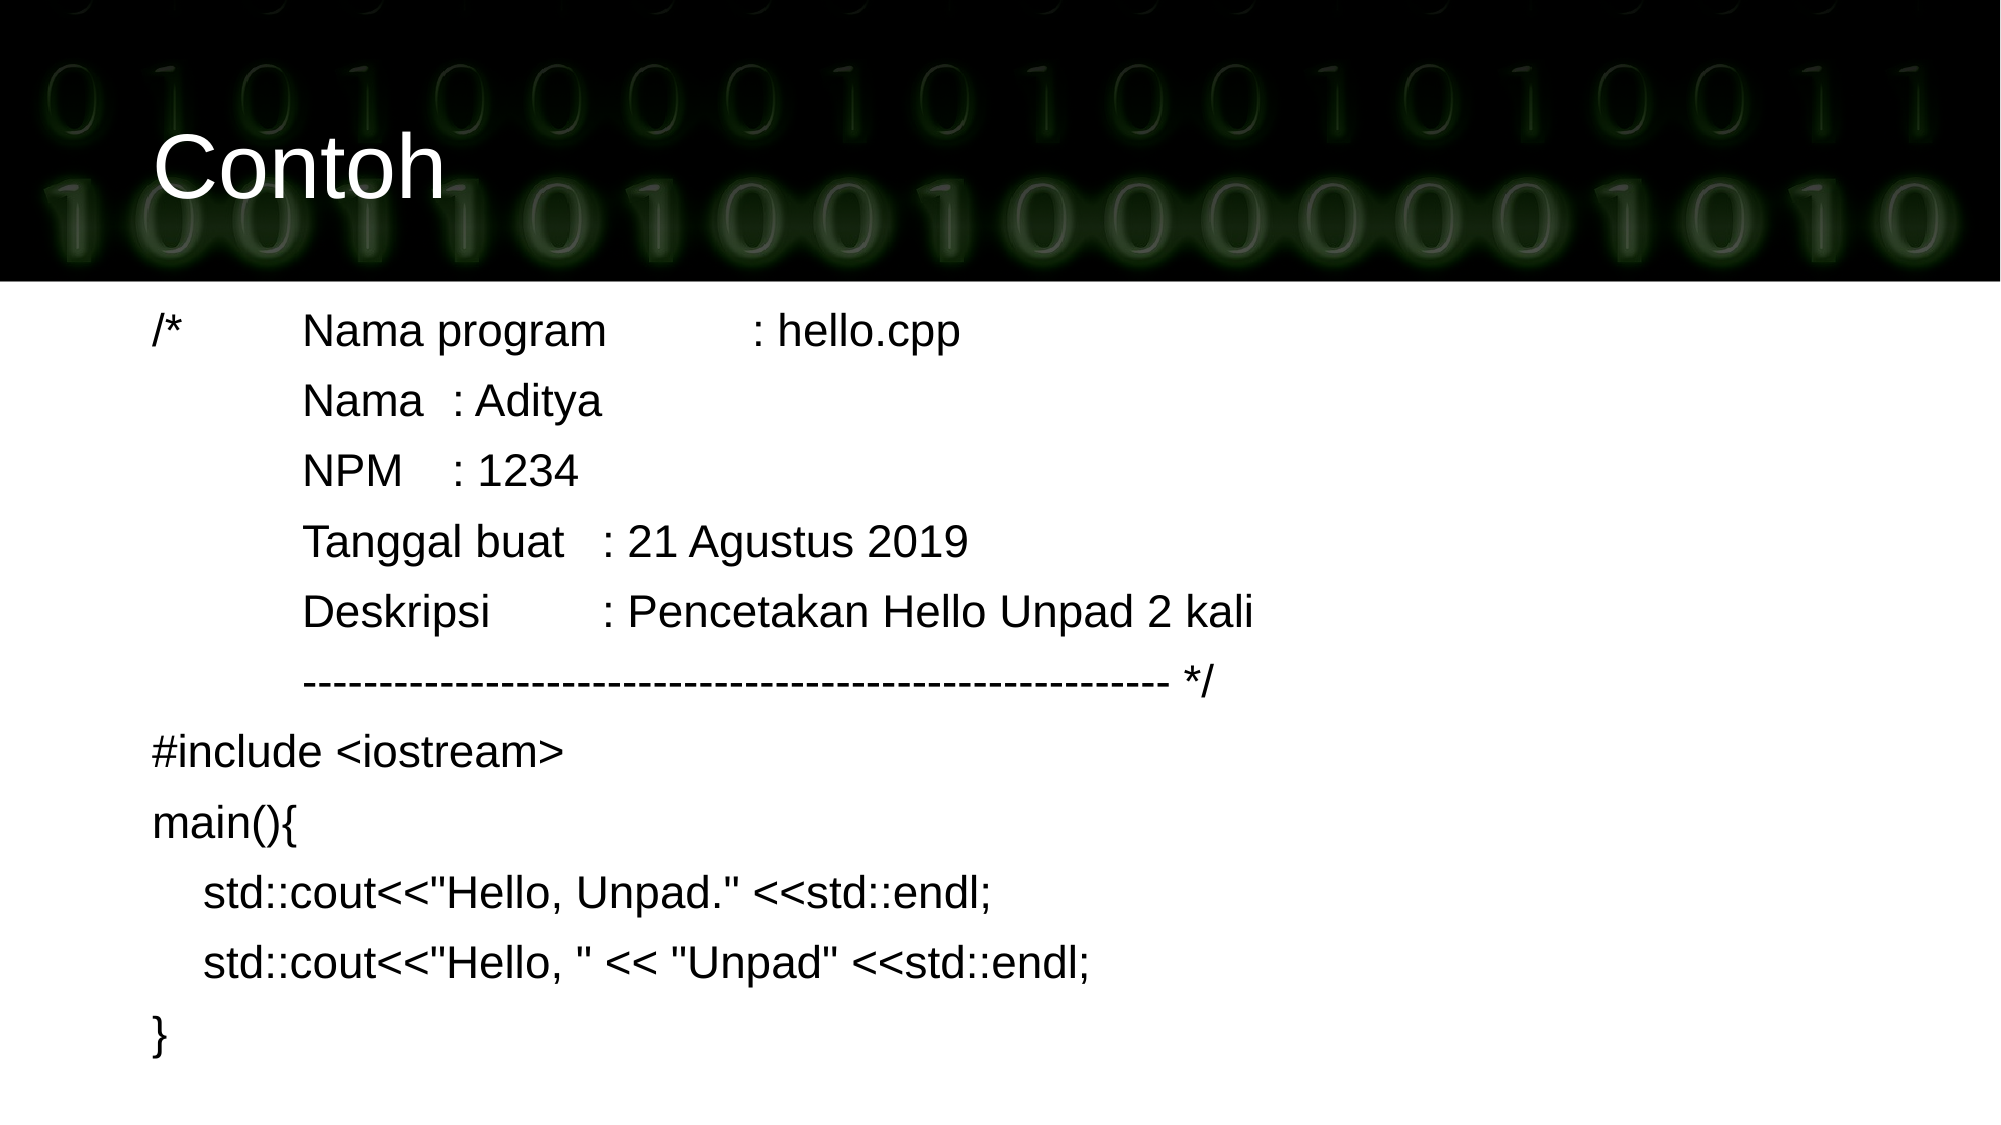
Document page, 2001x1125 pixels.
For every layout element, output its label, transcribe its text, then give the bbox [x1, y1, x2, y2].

text_box /* Nama program : hello.cpp Nama : Aditya NPM : 1234 Tanggal buat : 21 Agustus 2019 Deskripsi : Pencetakan Hello Unpad 2 kali --------------------------------------------------------- */ #include <iostream> main(){ std::cout<<"Hello, Unpad." <<std::endl; std::cout<<"Hello, " << "Unpad" <<std::endl; } [137, 299, 1863, 1014]
text_box Contoh [137, 59, 1863, 278]
picture [0, 0, 2001, 1125]
